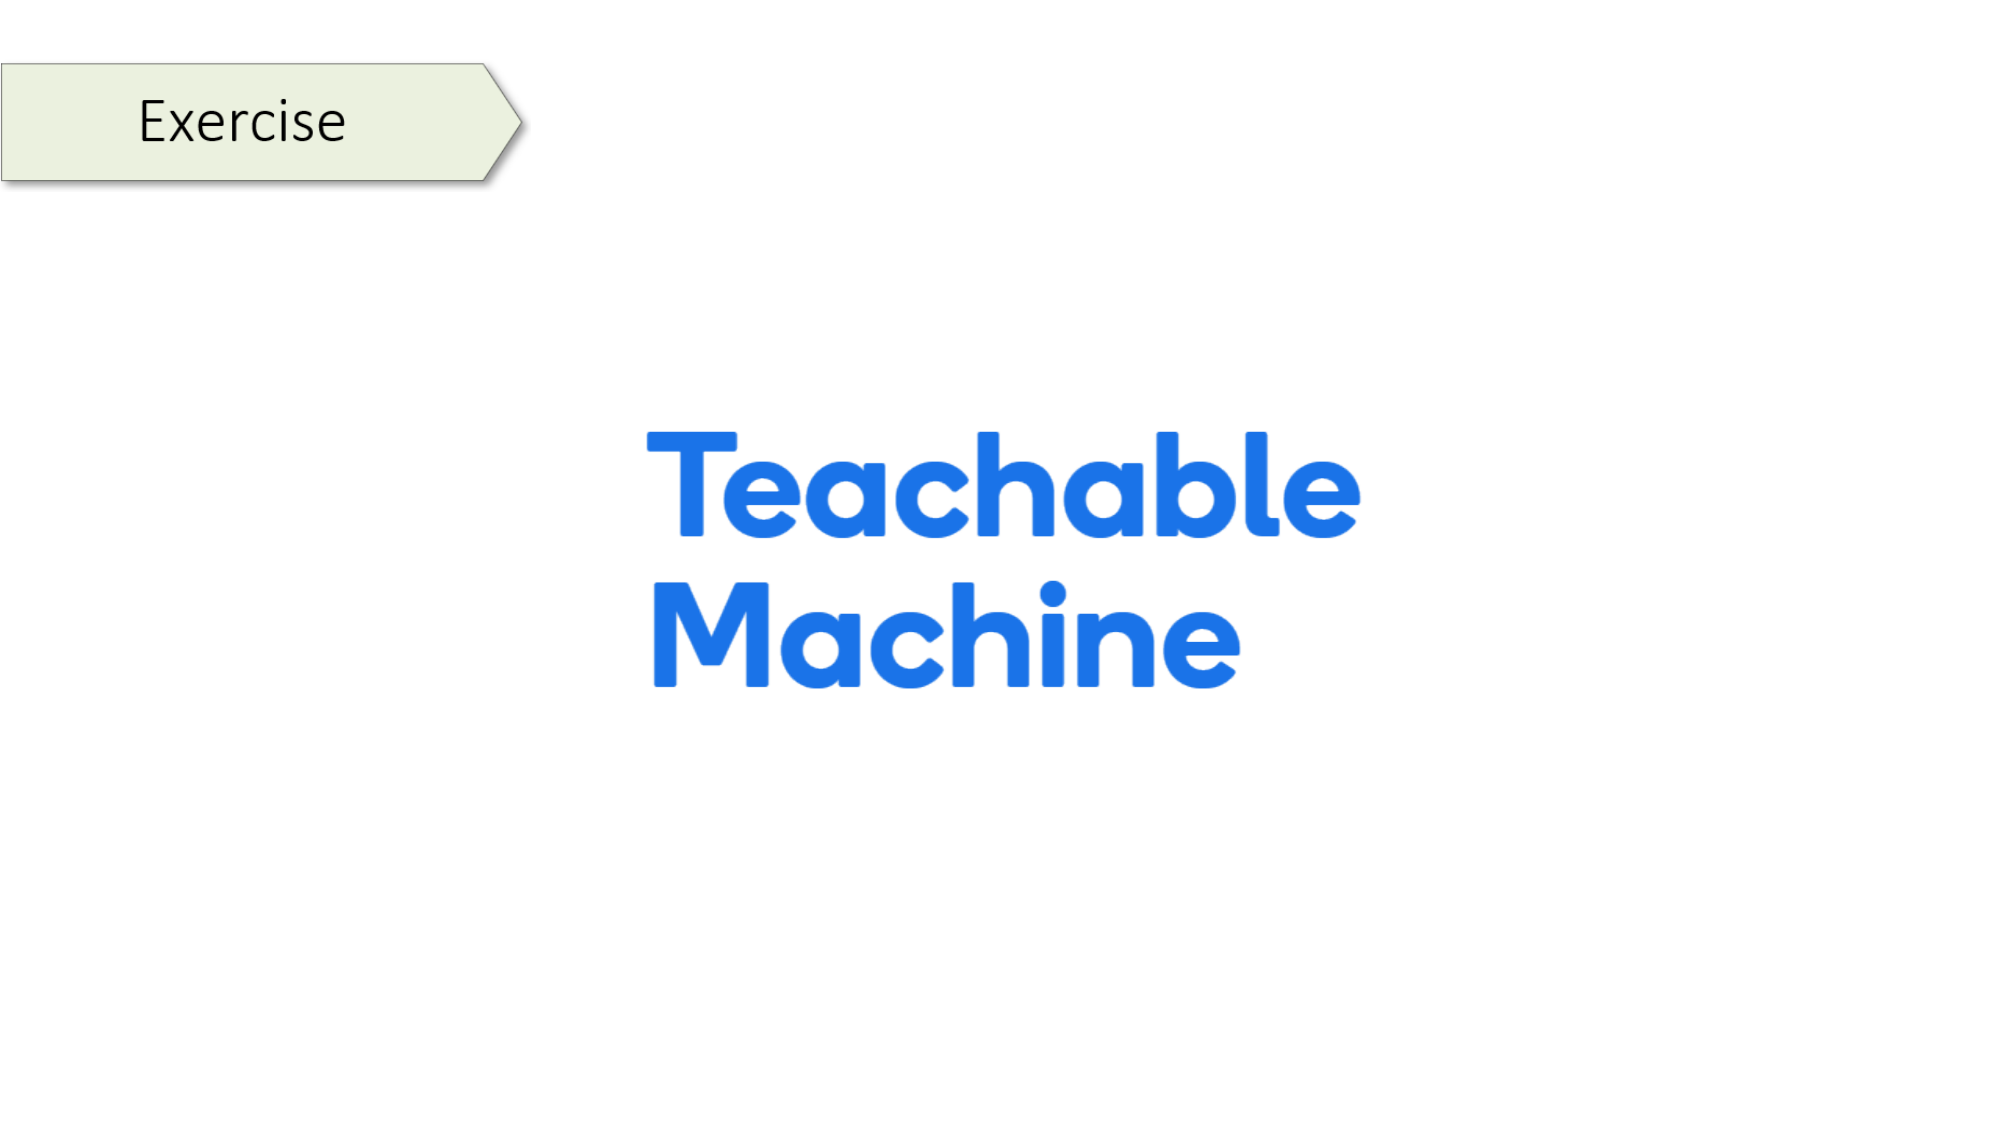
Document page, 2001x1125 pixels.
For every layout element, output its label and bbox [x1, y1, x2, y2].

picture [617, 413, 1382, 711]
picture [0, 59, 531, 193]
